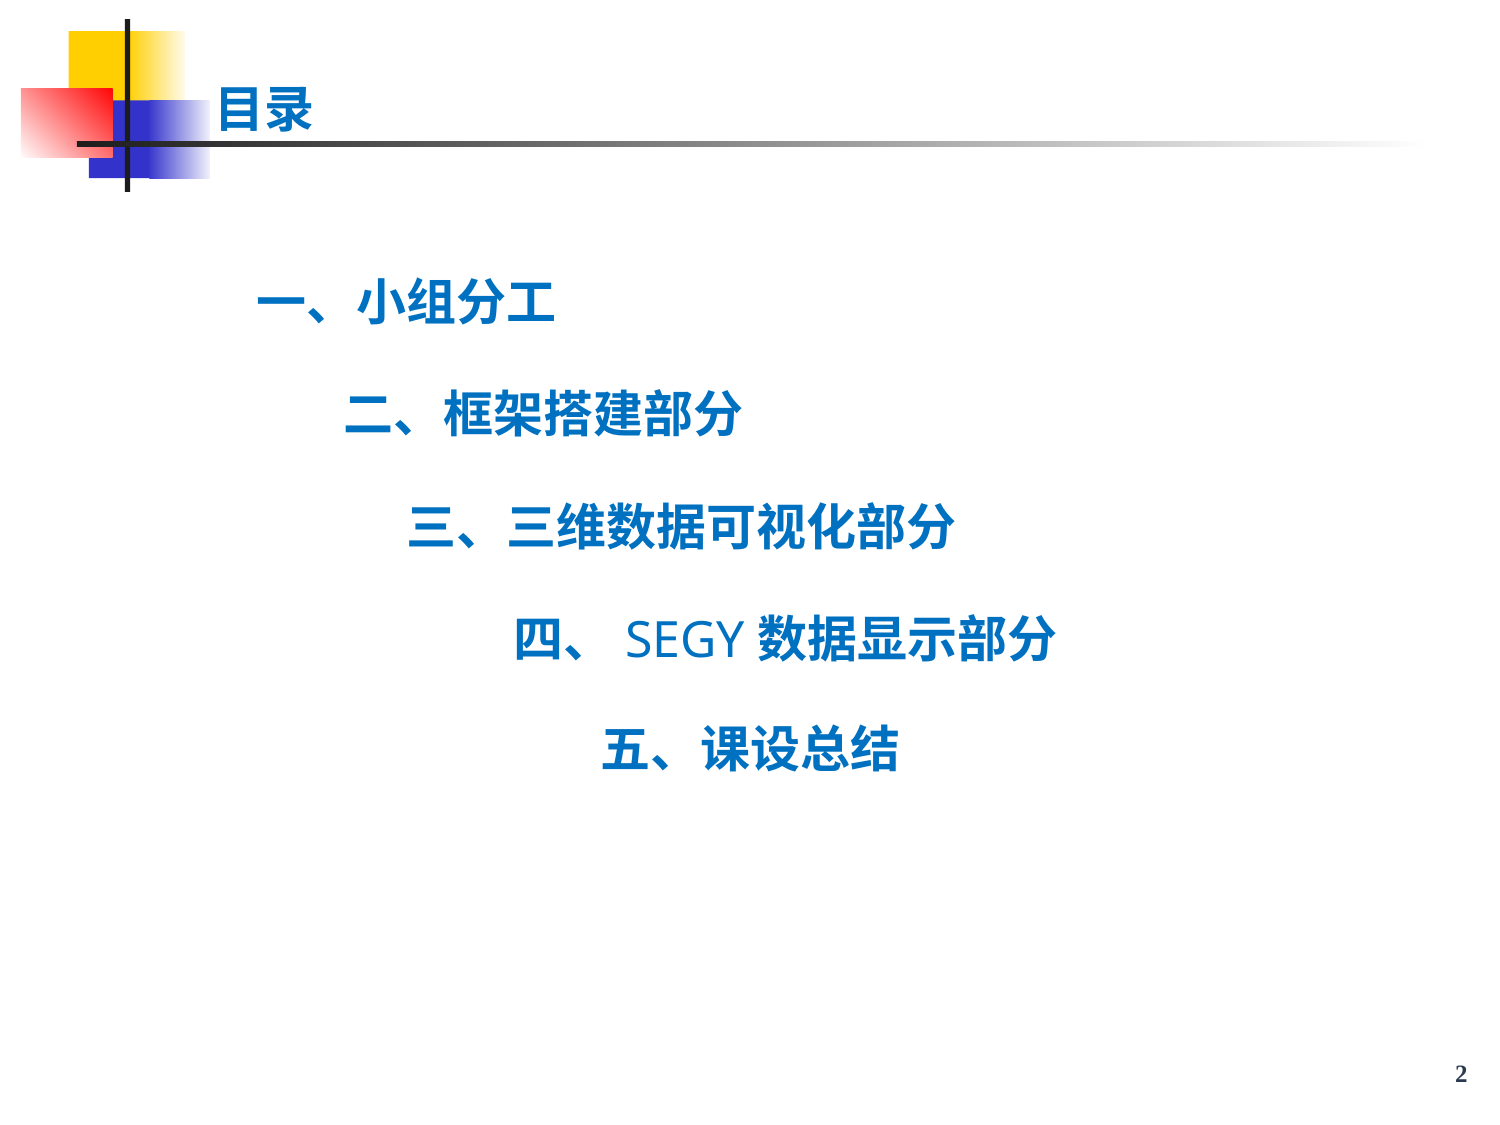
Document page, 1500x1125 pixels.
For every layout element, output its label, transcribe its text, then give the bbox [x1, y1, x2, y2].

text_box 目录 [199, 69, 1255, 145]
text_box 二、框架搭建部分 [314, 374, 773, 450]
text_box 三、三维数据可视化部分 [383, 487, 980, 563]
text_box 一、小组分工 [202, 262, 611, 338]
text_box 五、课设总结 [417, 710, 1083, 786]
text_box 四、SEGY数据显示部分 [463, 600, 1108, 675]
